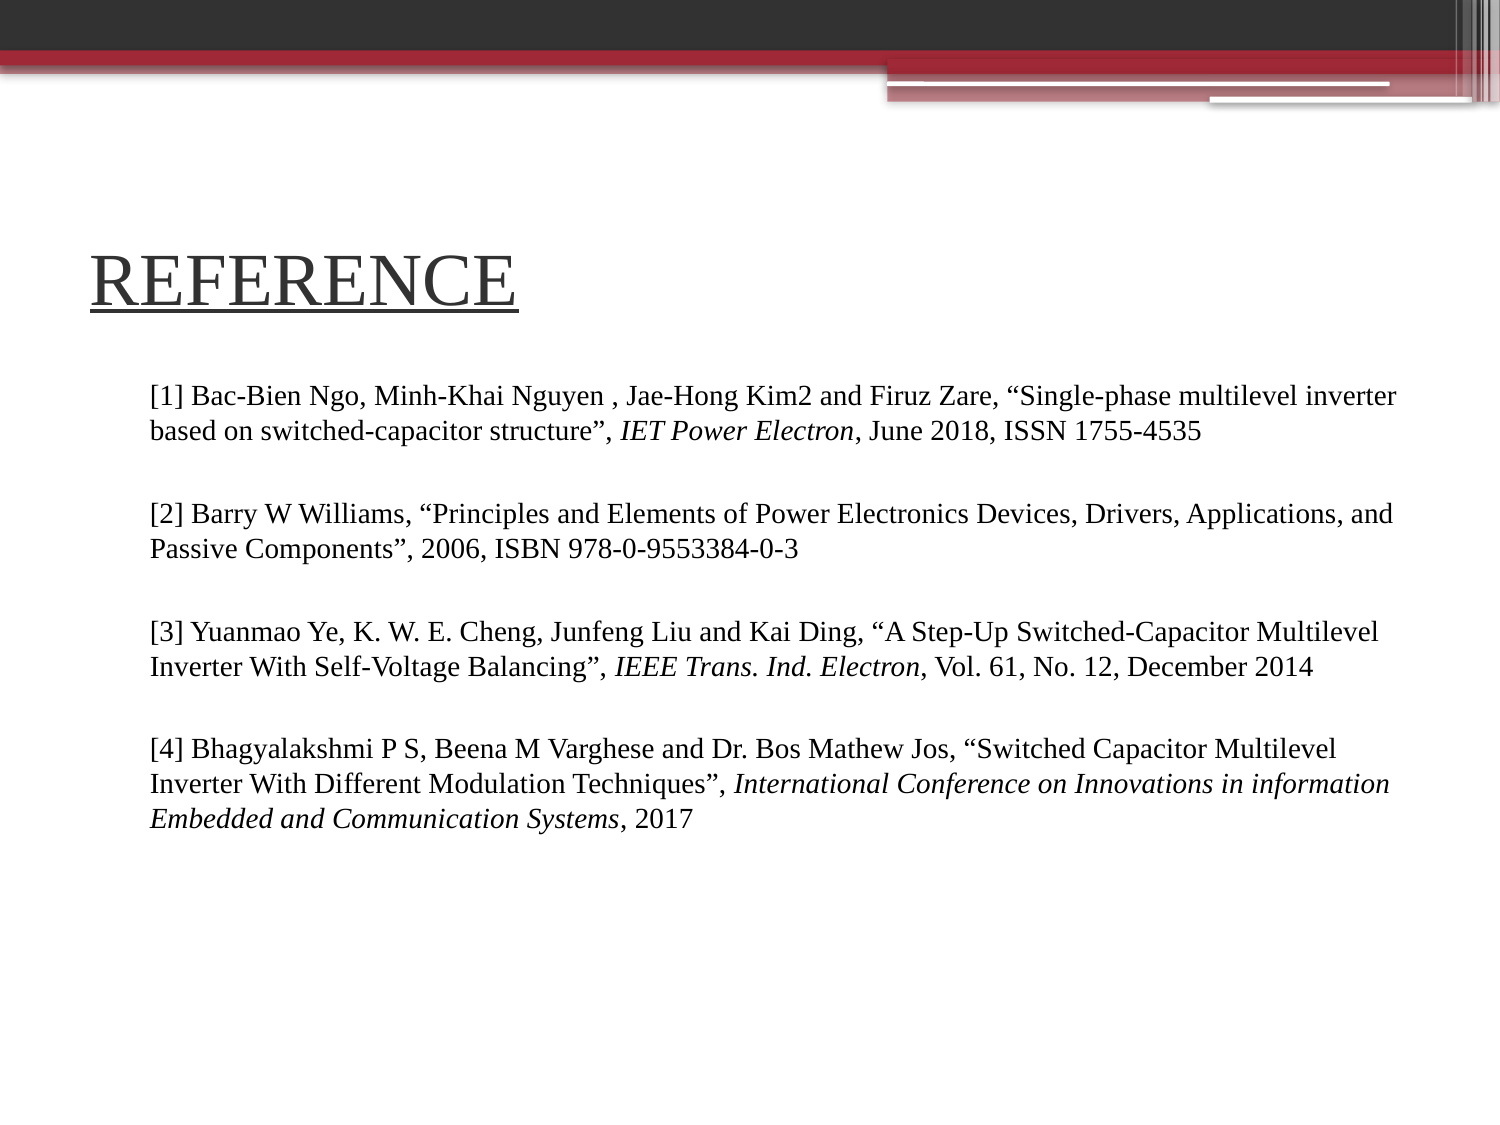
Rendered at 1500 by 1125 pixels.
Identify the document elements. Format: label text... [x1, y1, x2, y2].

list [1] Bac-Bien Ngo, Minh-Khai Nguyen , Jae-Hong Kim2 and Firuz Zare, “Single-phase multilevel inverter based on switched-capacitor structure”, IET Power Electron, June 2018, ISSN 1755-4535 [2] Barry W Williams, “Principles and Elements of Power Electronics Devices, Drivers, Applications, and Passive Components”, 2006, ISBN 978-0-9553384-0-3 [3] Yuanmao Ye, K. W. E. Cheng, Junfeng Liu and Kai Ding, “A Step-Up Switched-Capacitor Multilevel Inverter With Self-Voltage Balancing”, IEEE Trans. Ind. Electron, Vol. 61, No. 12, December 2014 [4] Bhagyalakshmi P S, Beena M Varghese and Dr. Bos Mathew Jos, “Switched Capacitor Multilevel Inverter With Different Modulation Techniques”, International Conference on Innovations in information Embedded and Communication Systems, 2017 [75, 368, 1425, 1079]
title REFERENCE [75, 187, 1425, 363]
